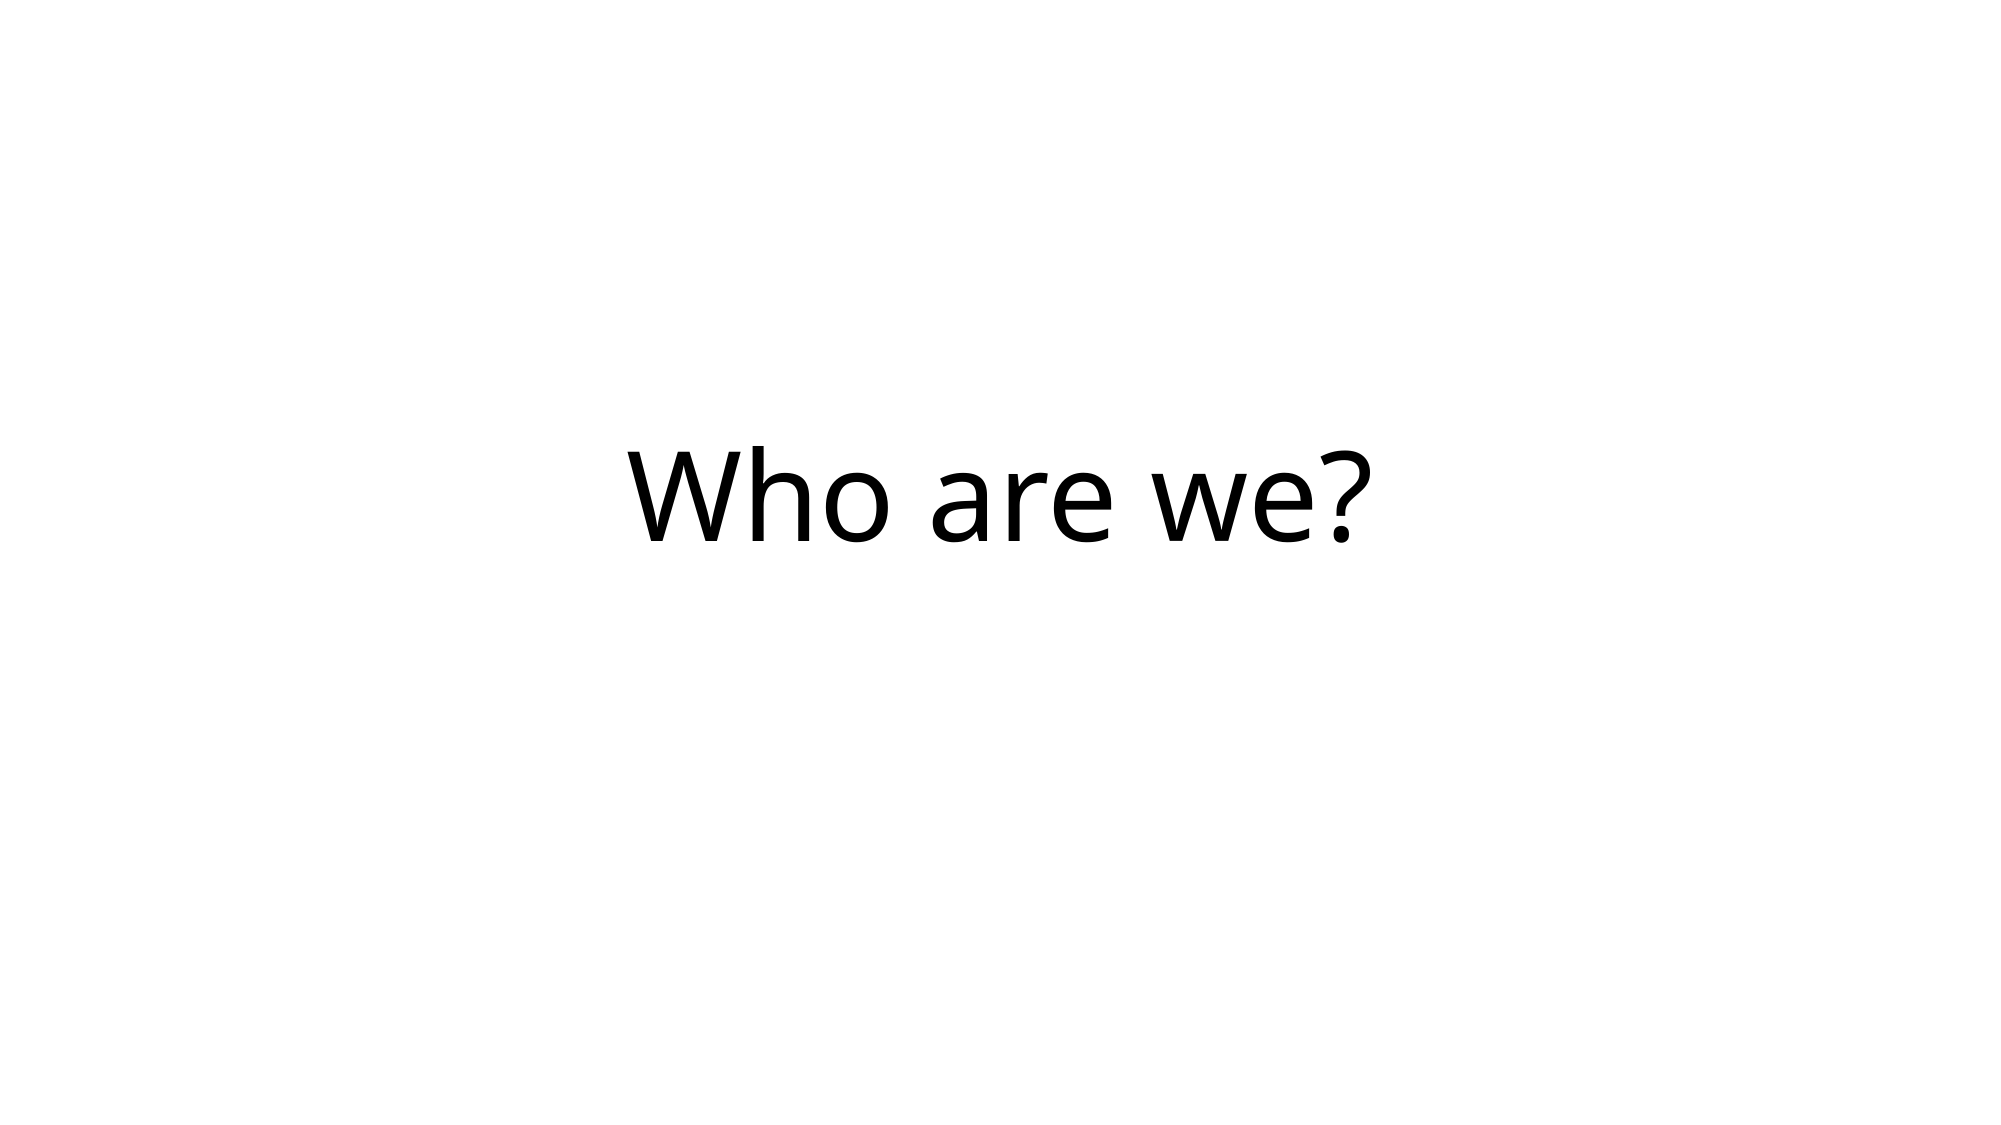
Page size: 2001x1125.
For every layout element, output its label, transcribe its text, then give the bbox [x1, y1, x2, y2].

title Who are we? [249, 184, 1750, 576]
